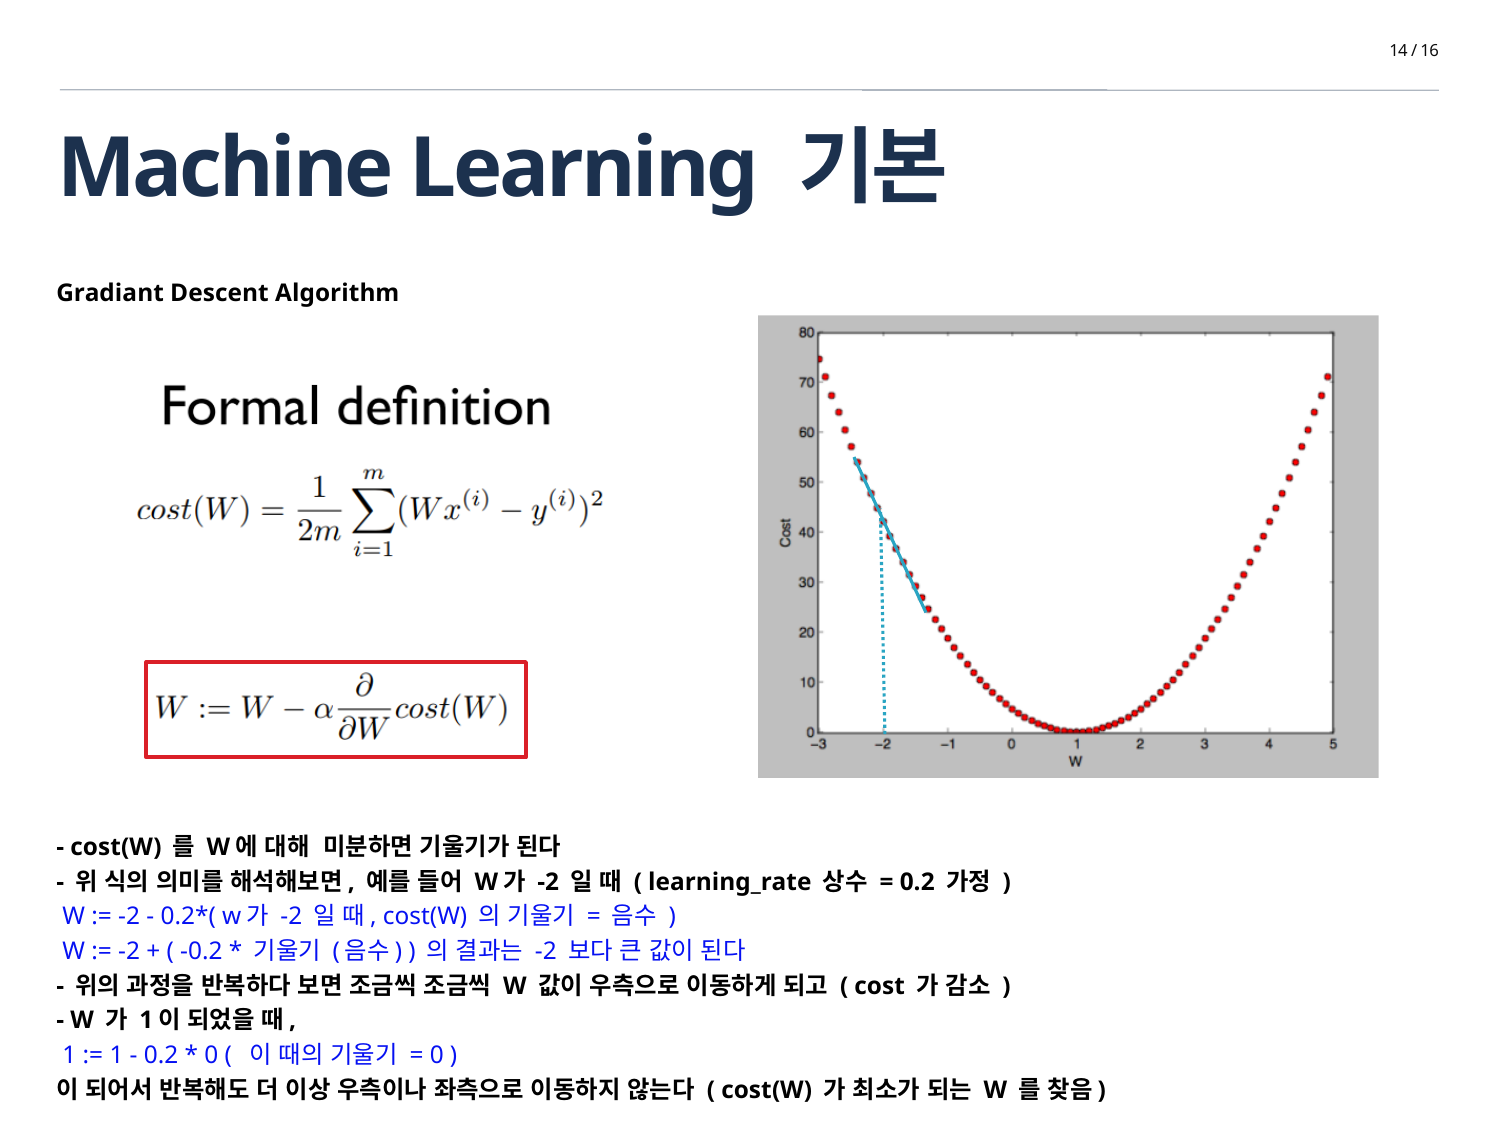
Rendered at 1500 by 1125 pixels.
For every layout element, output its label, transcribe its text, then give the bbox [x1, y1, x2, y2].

text_box Gradiant Descent Algorithm - cost(W) 를 W에 대해 미분하면 기울기가 된다 - 위 식의 의미를 해석해보면, 예를 들어 W가 -2 일 때 ( learning_rate 상수 = 0.2 가정 ) W := -2 - 0.2*( w가 -2 일 때, cost(W) 의 기울기 = 음수 ) W := -2 + ( -0.2 * 기울기 (음수) ) 의 결과는 -2 보다 큰 값이 된다 - 위의 과정을 반복하다 보면 조금씩 조금씩 W 값이 우측으로 이동하게 되고 ( cost 가 감소 ) - W 가 1이 되었을 때, 1 := 1 - 0.2 * 0 ( 이 때의 기울기 = 0 ) 이 되어서 반복해도 더 이상 우측이나 좌측으로 이동하지 않는다 ( cost(W) 가 최소가 되는 W 를 찾음) [41, 268, 1454, 1118]
picture [758, 313, 1381, 779]
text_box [853, 456, 927, 613]
picture [92, 348, 638, 779]
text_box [880, 621, 886, 735]
text_box 14 / 16 [1193, 32, 1454, 70]
title Machine Learning 기본 [42, 114, 1190, 211]
